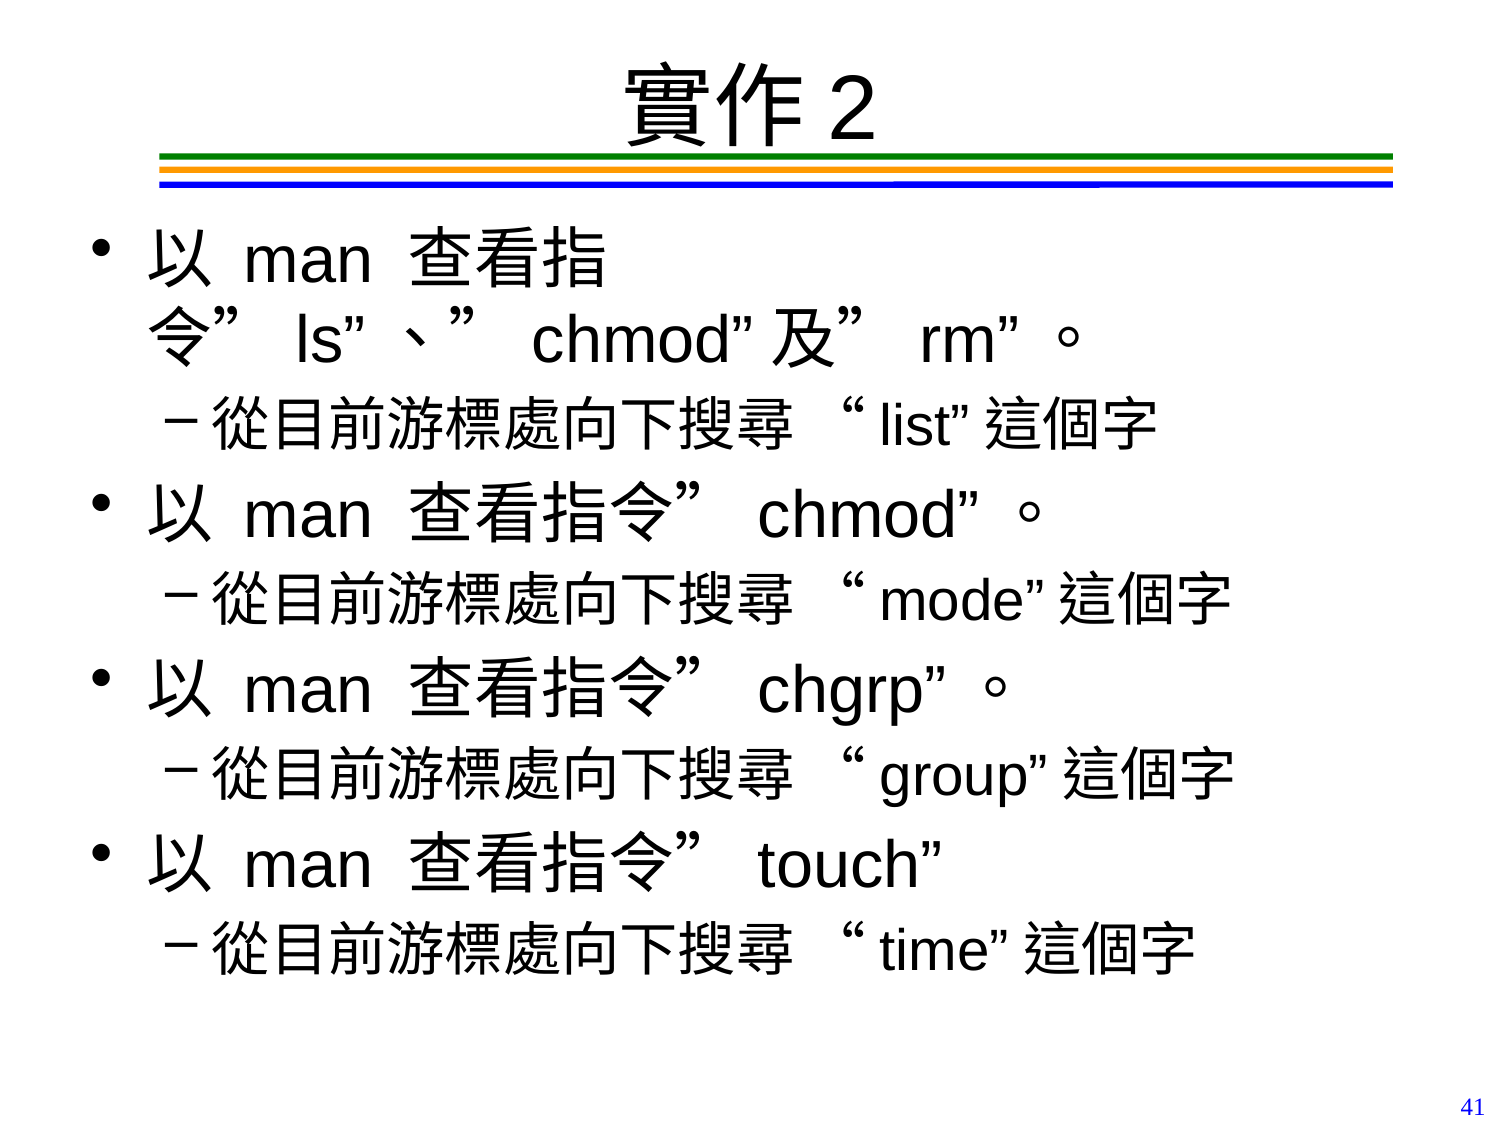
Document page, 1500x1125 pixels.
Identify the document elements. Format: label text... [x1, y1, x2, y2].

title 實作2 [75, 45, 1425, 161]
slide_number 41 [1150, 1082, 1500, 1119]
list 以 man 查看指令”ls”、”chmod”及”rm”。 從目前游標處向下搜尋 “list”這個字 以 man 查看指令”chmod”。 從目前游標處向下搜尋 “mode”這個字 以 man 查看指令”chgrp”。 從目前游標處向下搜尋 “group”這個字 以 man 查看指令”touch” 從目前游標處向下搜尋 “time”這個字 [75, 207, 1425, 1005]
